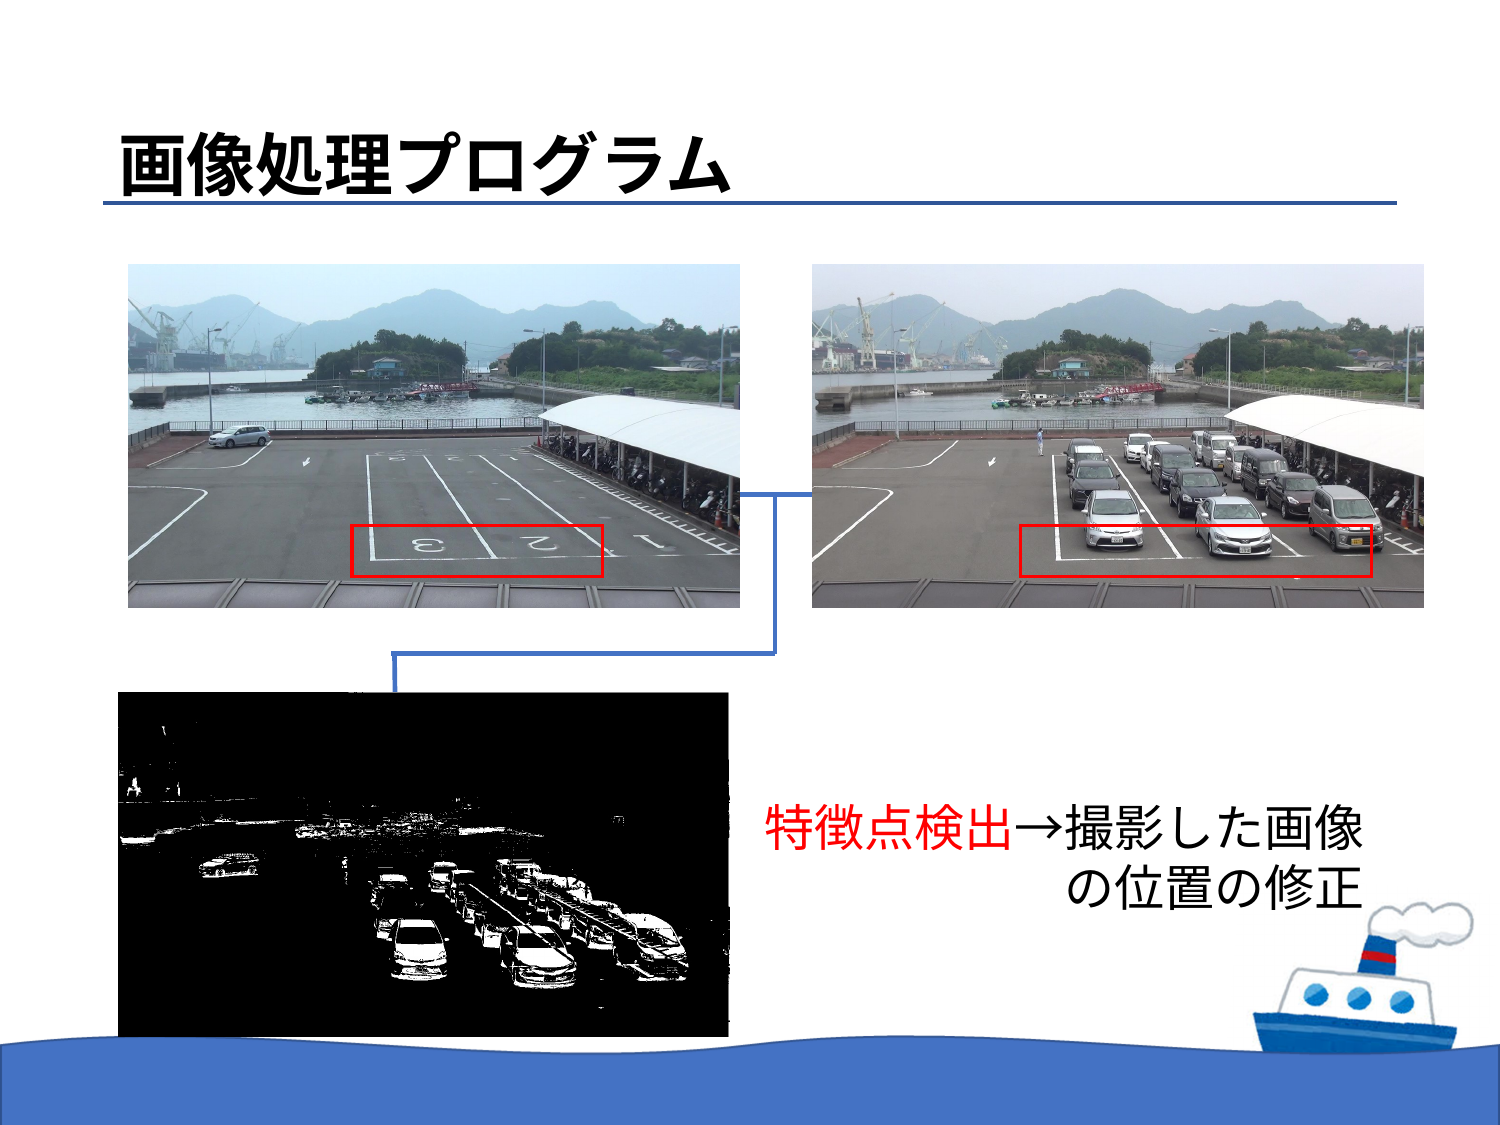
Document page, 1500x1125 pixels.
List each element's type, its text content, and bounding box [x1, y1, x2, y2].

picture [812, 264, 1424, 609]
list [128, 264, 740, 609]
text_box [394, 654, 398, 692]
text_box 特徴点検出→撮影した画像 の位置の修正 [749, 789, 1424, 925]
picture [0, 692, 1500, 1125]
title 画像処理プログラム [103, 59, 1397, 278]
